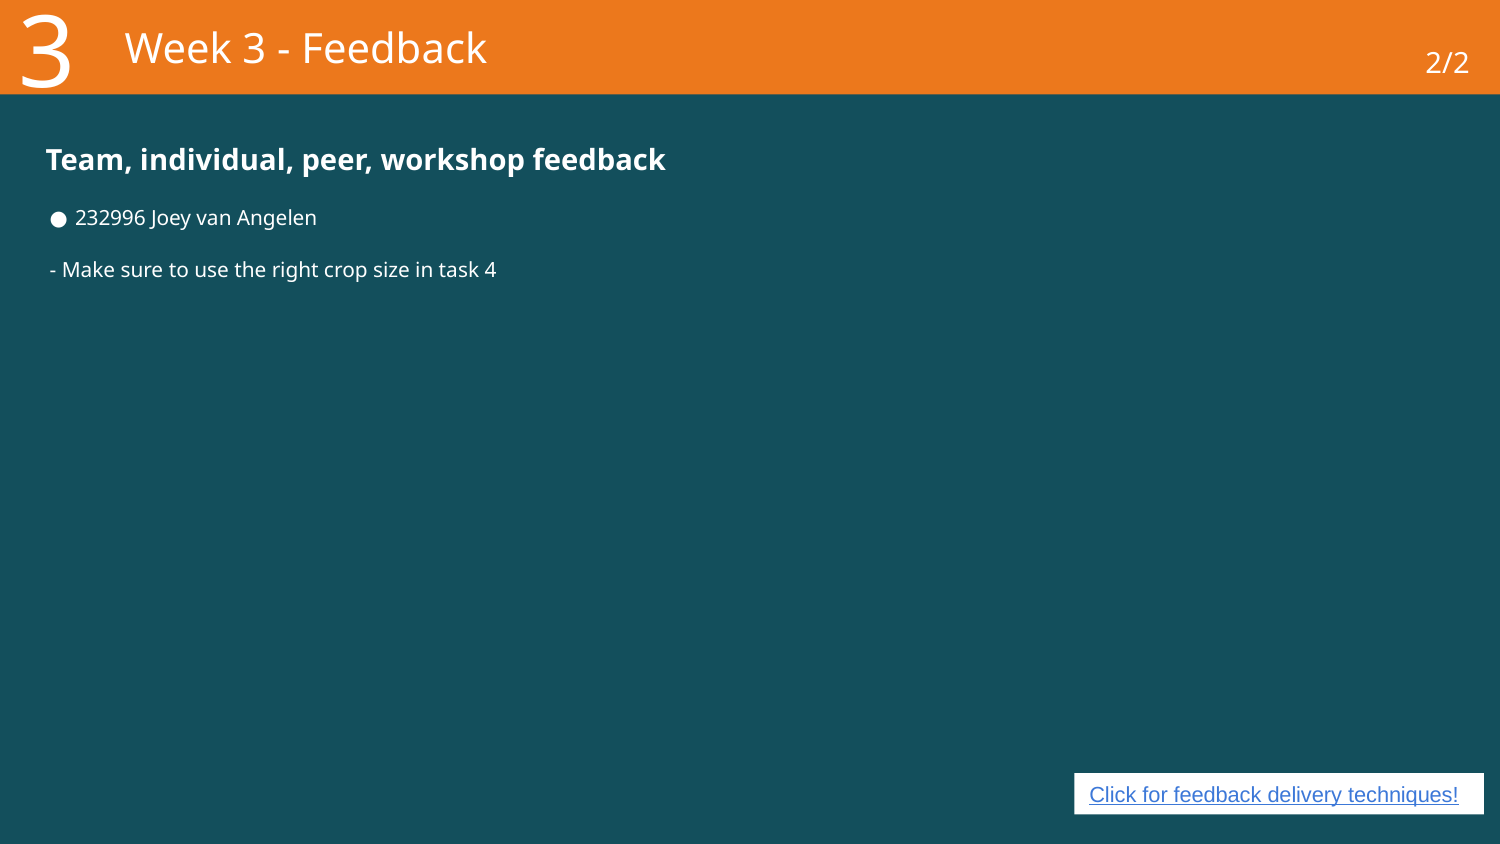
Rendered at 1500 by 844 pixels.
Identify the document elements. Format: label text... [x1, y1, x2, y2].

list 232996 Joey van Angelen - Make sure to use the right crop size in task 4 [30, 189, 735, 815]
title 3 [0, 0, 95, 94]
text_box Click for feedback delivery techniques! [1074, 773, 1484, 815]
subtitle Team, individual, peer, workshop feedback [30, 124, 735, 189]
title 2/2 [1159, 0, 1485, 95]
title Week 3 - Feedback [109, 0, 1010, 94]
